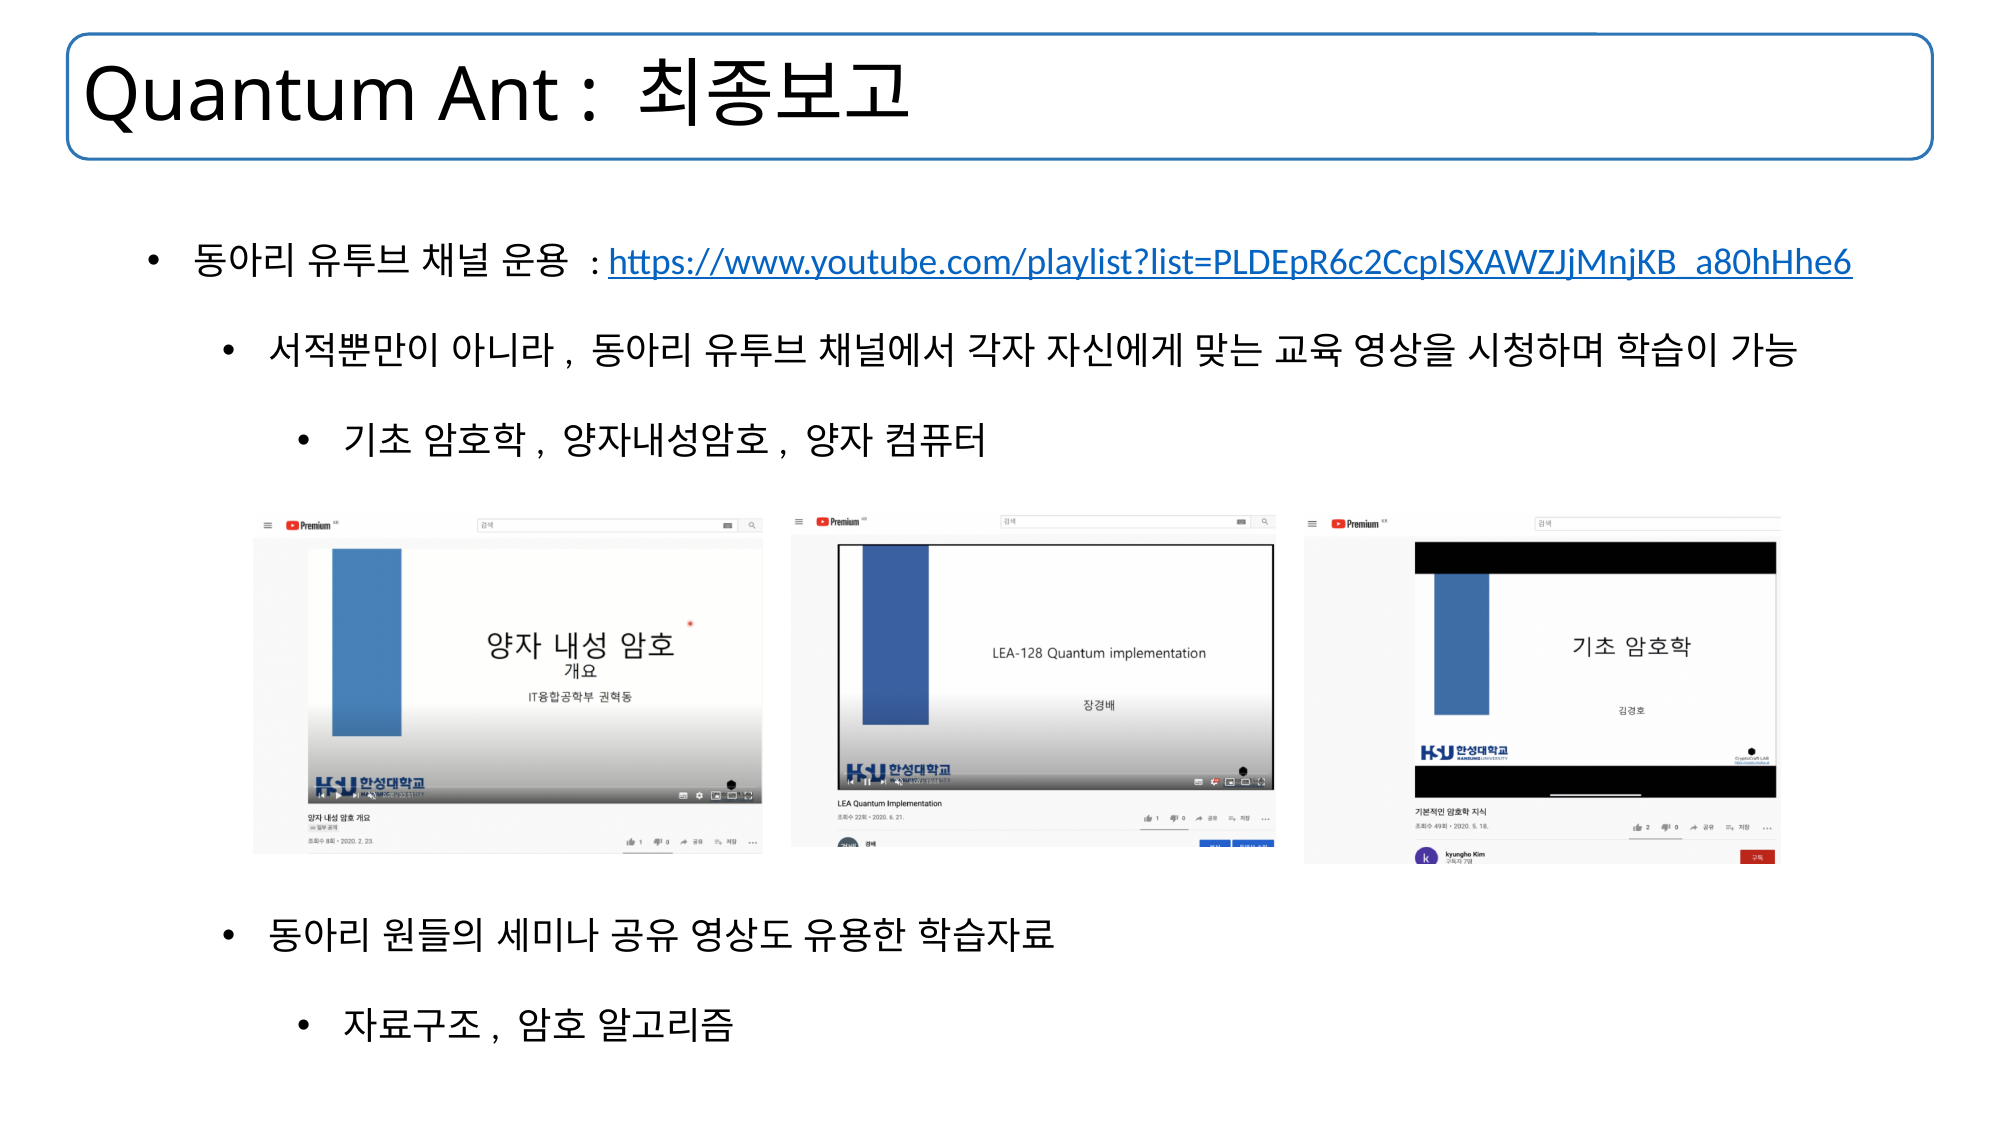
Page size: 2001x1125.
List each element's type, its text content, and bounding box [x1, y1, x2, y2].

text_box 동아리 유투브 채널 운용 : https://www.youtube.com/playlist?list=PLDEpR6c2CcpISXAWZJjMnjKB_a80hHhe6 서적뿐만이 아니라, 동아리 유투브 채널에서 각자 자신에게 맞는 교육 영상을 시청하며 학습이 가능 기초 암호학, 양자내성암호, 양자 컴퓨터 동아리 원들의 세미나 공유 영상도 유용한 학습자료 자료구조, 암호 알고리즘 [132, 229, 1868, 1055]
picture [253, 514, 763, 854]
picture [1304, 514, 1781, 865]
title Quantum Ant : 최종보고 [67, 34, 1933, 160]
picture [791, 514, 1276, 847]
